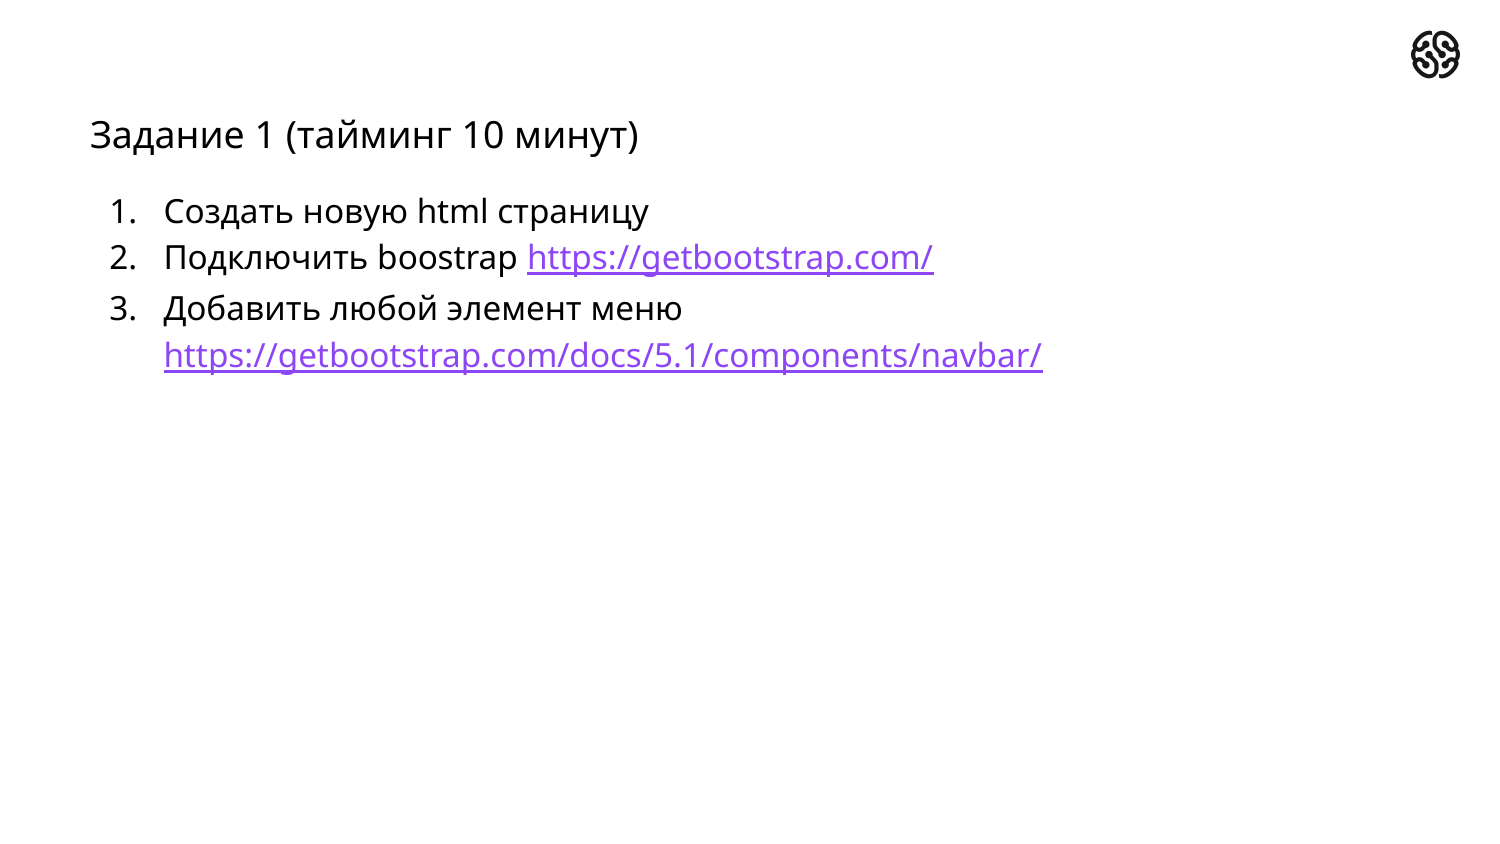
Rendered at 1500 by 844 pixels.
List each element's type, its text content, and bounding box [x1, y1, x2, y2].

picture [1413, 30, 1460, 79]
title Задание 1 (тайминг 10 минут) [90, 15, 1413, 157]
subtitle Создать новую html страницу Подключить boostrap https://getbootstrap.com/ Добавить любой элемент меню https://getbootstrap.com/docs/5.1/components/navbar/ [88, 61, 1398, 551]
